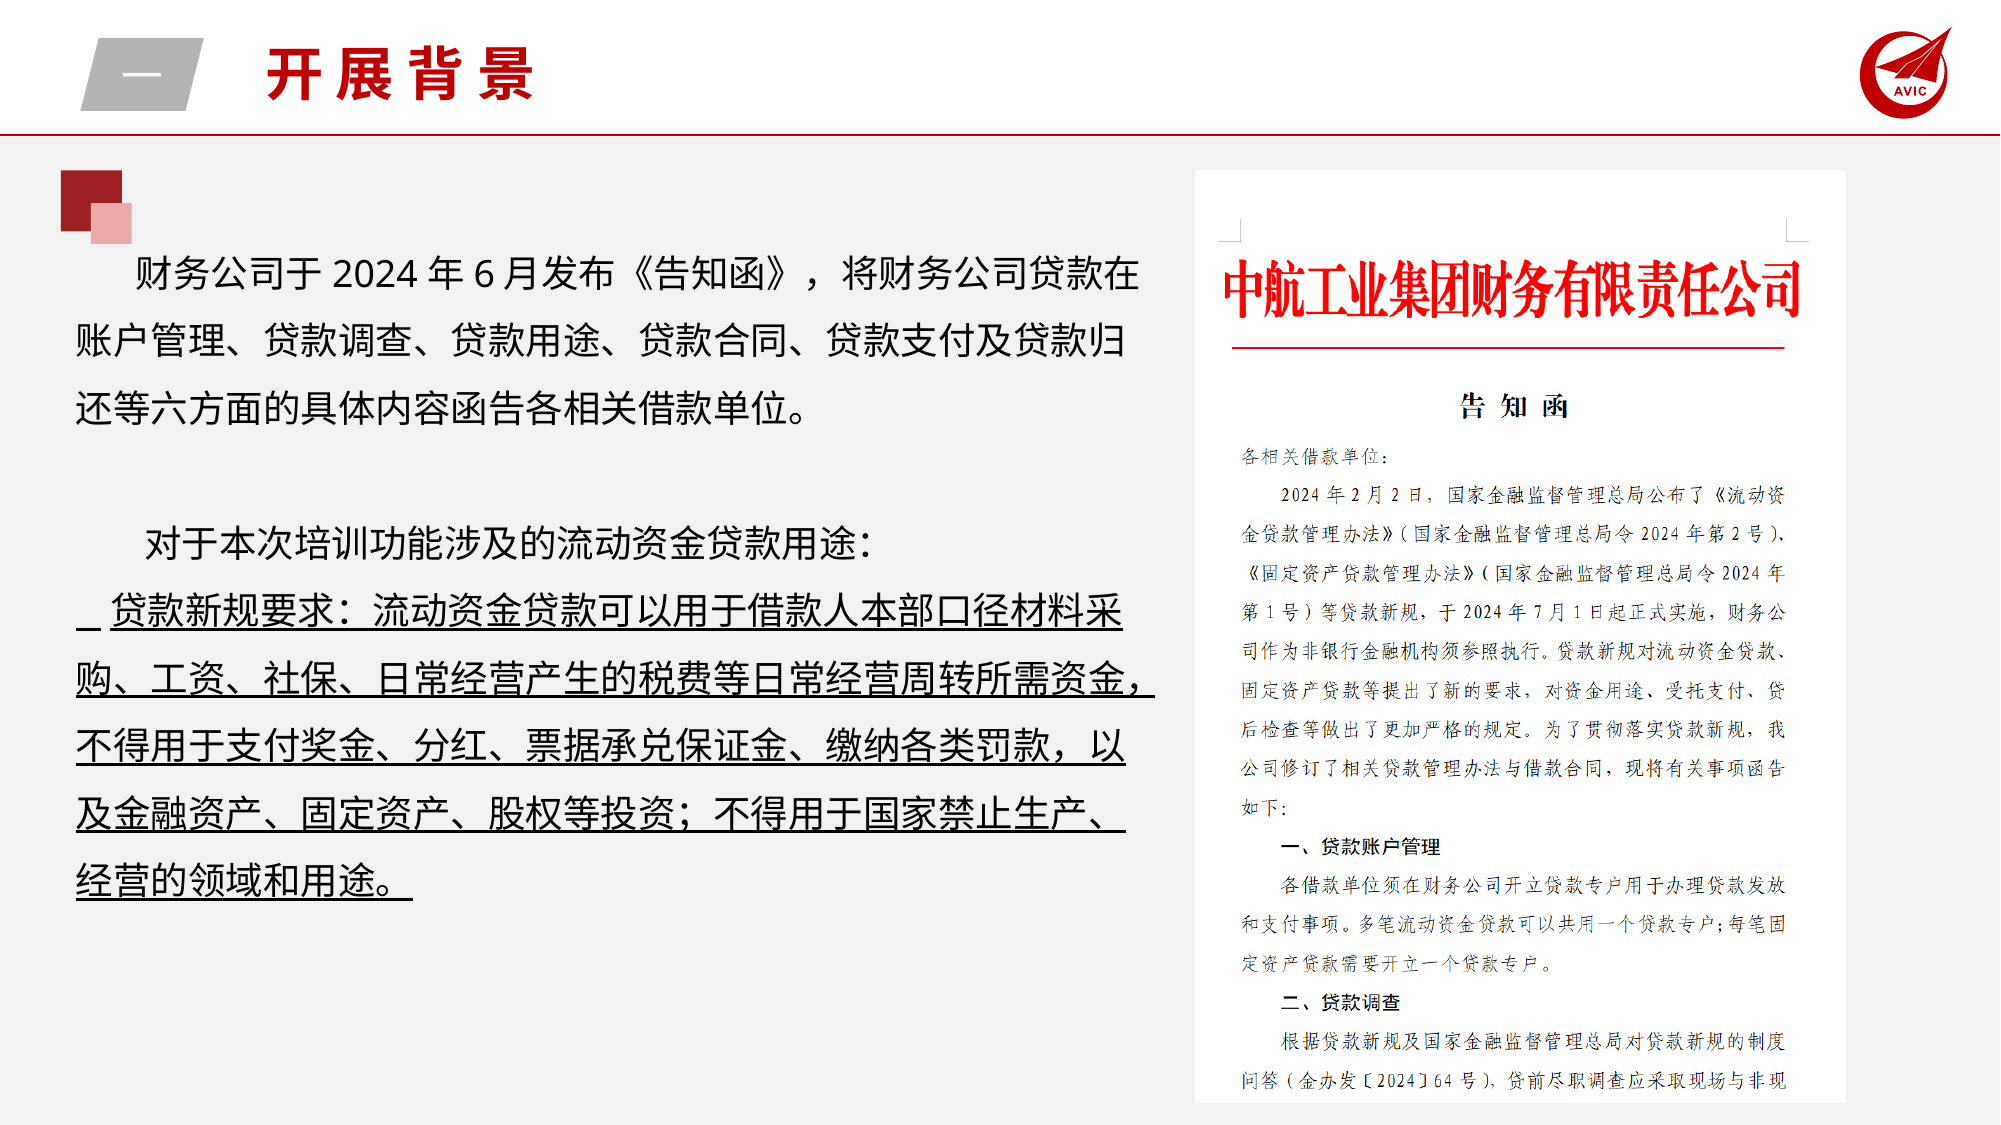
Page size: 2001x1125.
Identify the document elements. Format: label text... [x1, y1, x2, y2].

picture [1195, 170, 1846, 1103]
text_box 开展背景 [250, 37, 1515, 116]
text_box 财务公司于2024年6月发布《告知函》，将财务公司贷款在账户管理、贷款调查、贷款用途、贷款合同、贷款支付及贷款归还等六方面的具体内容函告各相关借款单位。 对于本次培训功能涉及的流动资金贷款用途： 贷款新规要求：流动资金贷款可以用于借款人本部口径材料采购、工资、社保、日常经营产生的税费等日常经营周转所需资金，不得用于支付奖金、分红、票据承兑保证金、缴纳各类罚款，以及金融资产、固定资产、股权等投资；不得用于国家禁止生产、经营的领域和用途。 [60, 220, 1170, 1045]
text_box 一 [79, 36, 206, 112]
text_box [90, 202, 133, 220]
text_box [60, 169, 123, 220]
